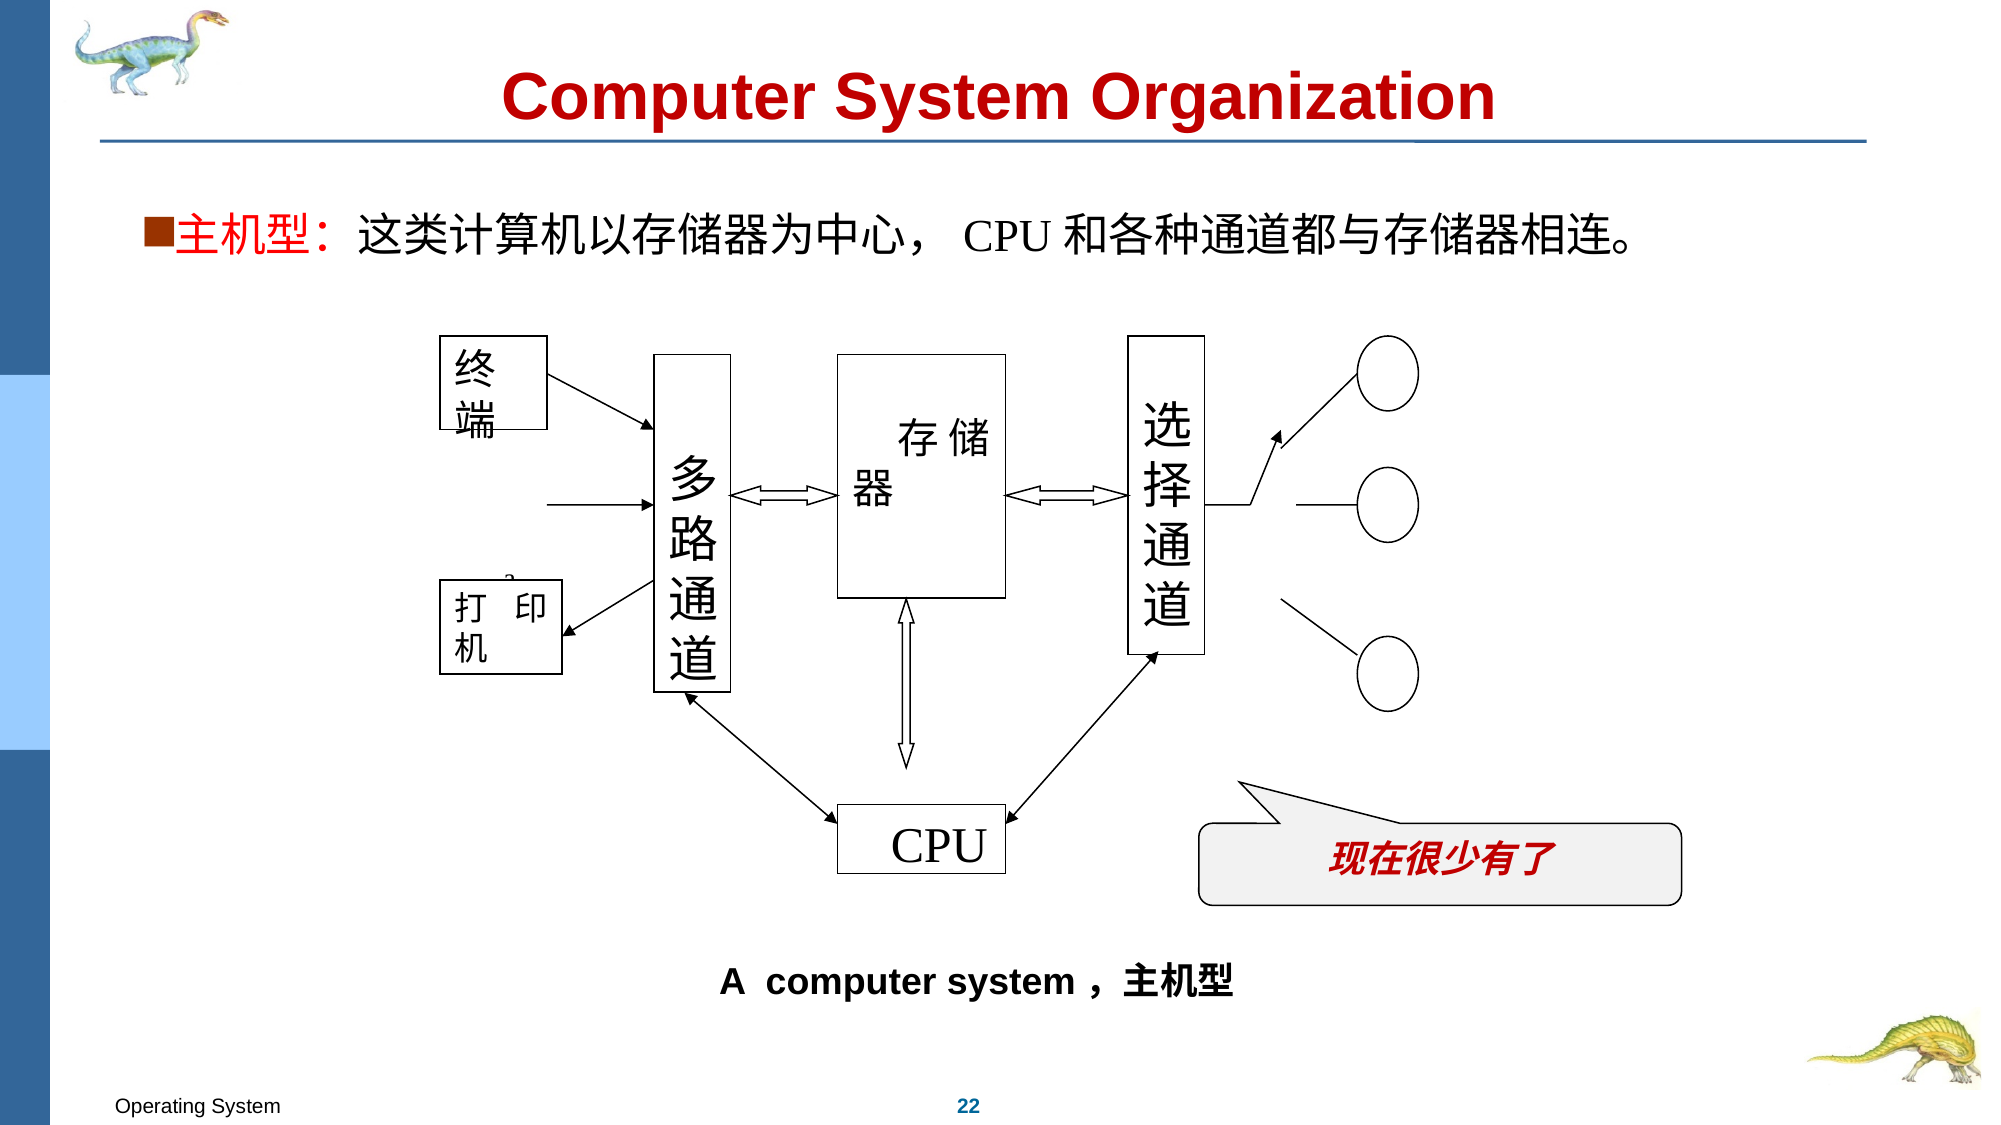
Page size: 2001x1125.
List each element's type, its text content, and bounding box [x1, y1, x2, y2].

title Computer System Organization [99, 45, 1900, 141]
picture [1804, 1007, 1982, 1090]
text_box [439, 335, 1419, 874]
picture [62, 0, 246, 105]
text_box 现在很少有了 [1198, 823, 1682, 906]
text_box A computer system，主机型 [608, 949, 1347, 1010]
list 主机型：这类计算机以存储器为中心，CPU和各种通道都与存储器相连。 a [132, 204, 1900, 948]
